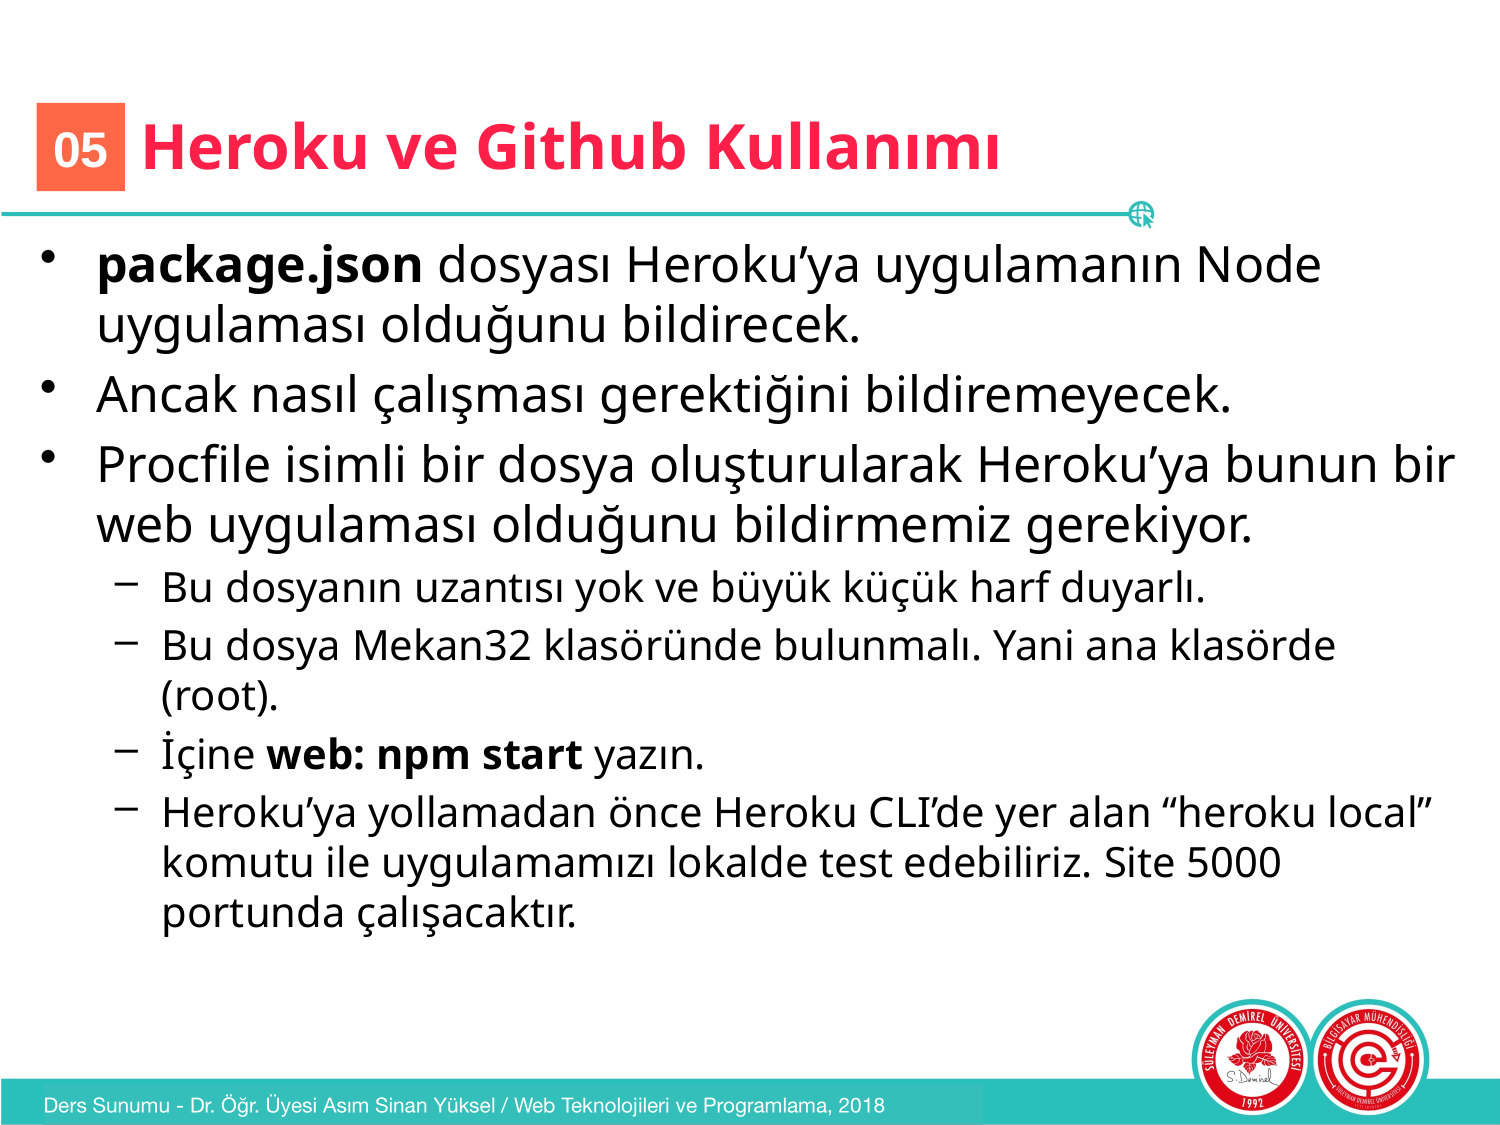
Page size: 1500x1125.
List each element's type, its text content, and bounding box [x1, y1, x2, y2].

list package.json dosyası Heroku’ya uygulamanın Node uygulaması olduğunu bildirecek. Ancak nasıl çalışması gerektiğini bildiremeyecek. Procfile isimli bir dosya oluşturularak Heroku’ya bunun bir web uygulaması olduğunu bildirmemiz gerekiyor. Bu dosyanın uzantısı yok ve büyük küçük harf duyarlı. Bu dosya Mekan32 klasöründe bulunmalı. Yani ana klasörde (root). İçine web: npm start yazın. Heroku’ya yollamadan önce Heroku CLI’de yer alan “heroku local” komutu ile uygulamamızı lokalde test edebiliriz. Site 5000 portunda çalışacaktır. [24, 224, 1475, 1075]
title Heroku ve Github Kullanımı [125, 99, 1125, 190]
text_box 05 [36, 102, 125, 192]
picture [0, 0, 1500, 1125]
